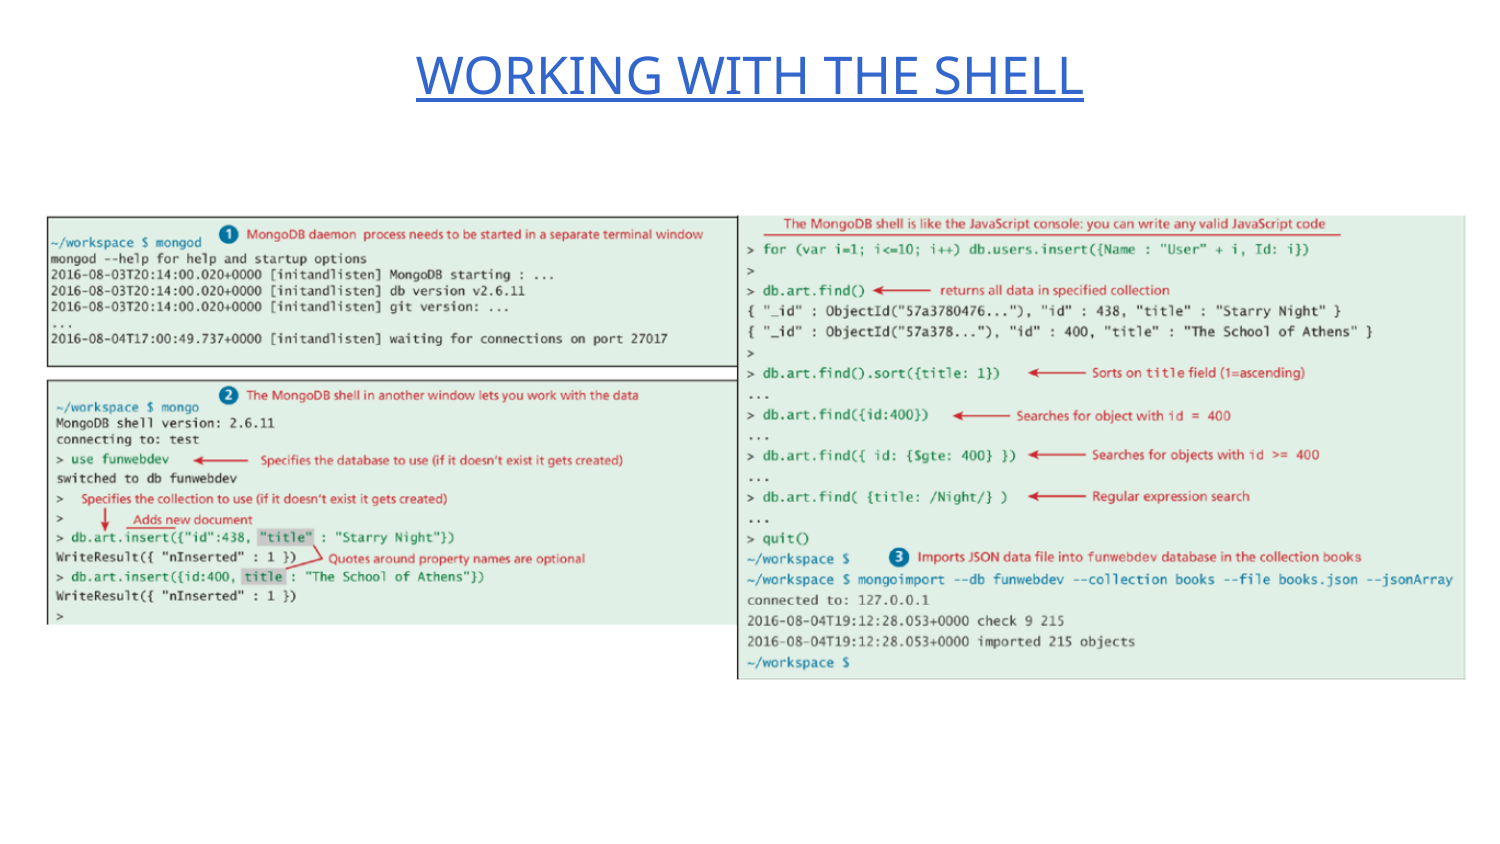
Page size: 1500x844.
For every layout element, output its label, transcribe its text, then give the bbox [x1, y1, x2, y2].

title WORKING WITH THE SHELL [0, 37, 1500, 110]
picture [37, 209, 1471, 685]
